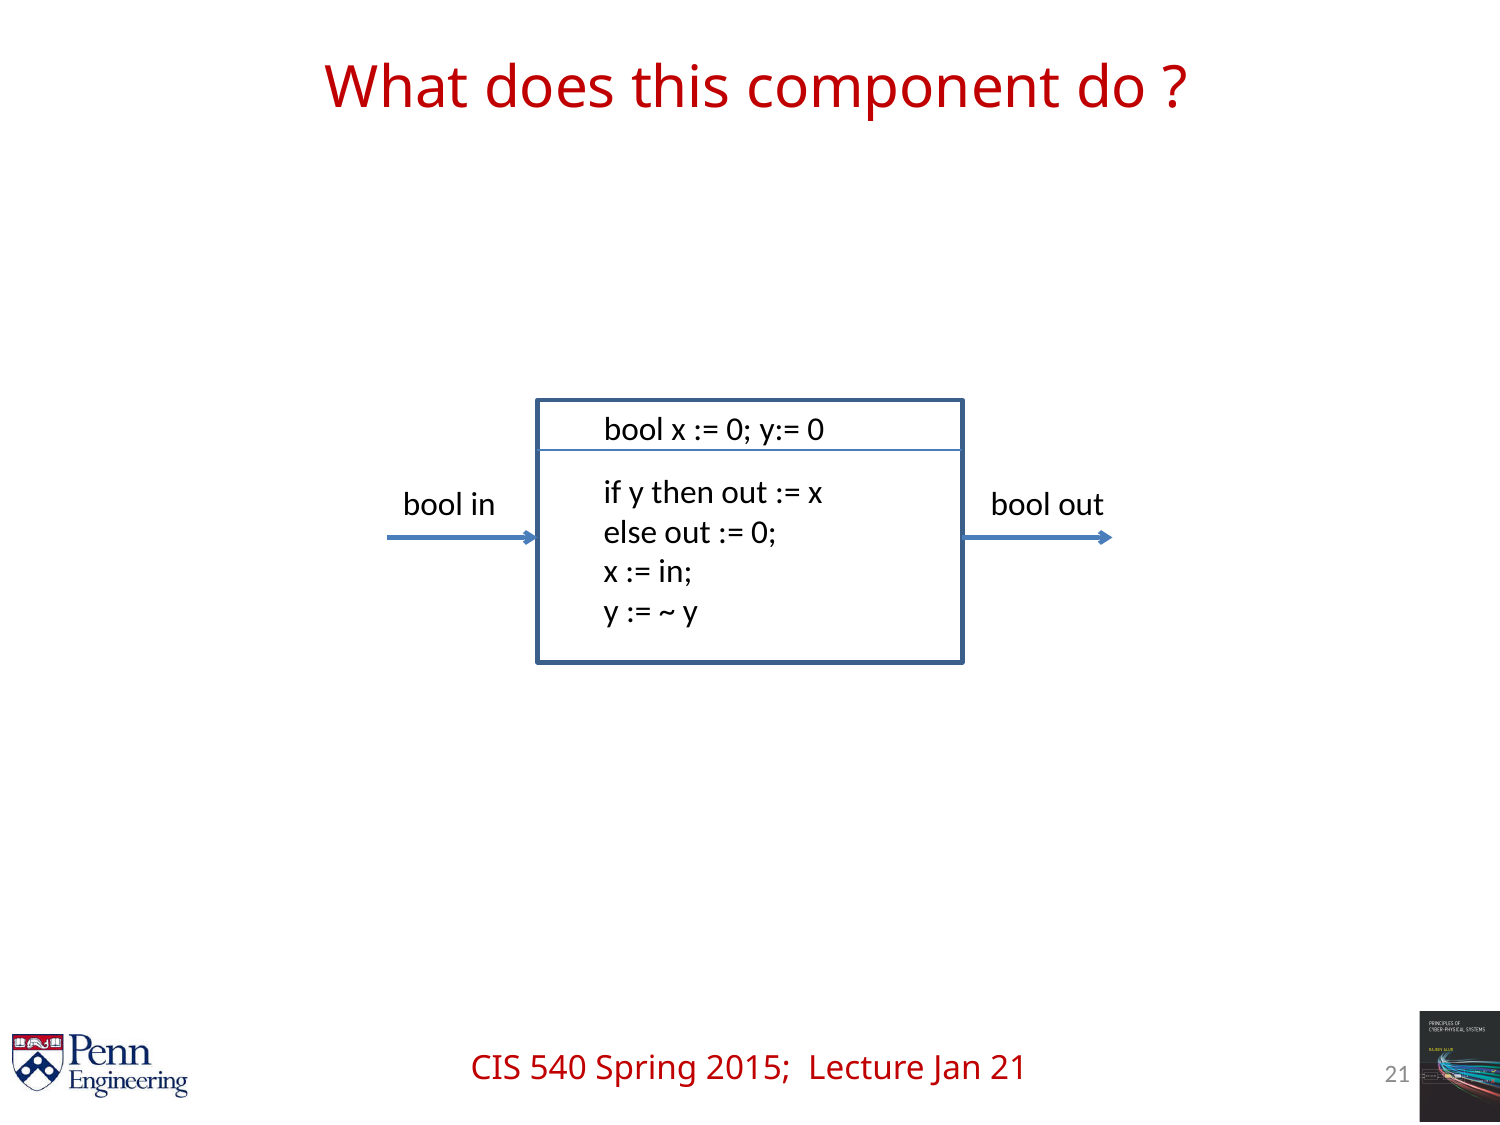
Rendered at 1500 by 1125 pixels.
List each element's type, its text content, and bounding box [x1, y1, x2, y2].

text_box if y then out := x else out := 0; x := in; y := ~ y [588, 462, 839, 637]
text_box [535, 398, 965, 665]
text_box bool x := 0; y:= 0 [589, 399, 840, 449]
title What does this component do ? [112, 24, 1400, 143]
text_box bool in [388, 474, 511, 530]
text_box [0, 1007, 1500, 1125]
text_box bool out [975, 474, 1120, 530]
